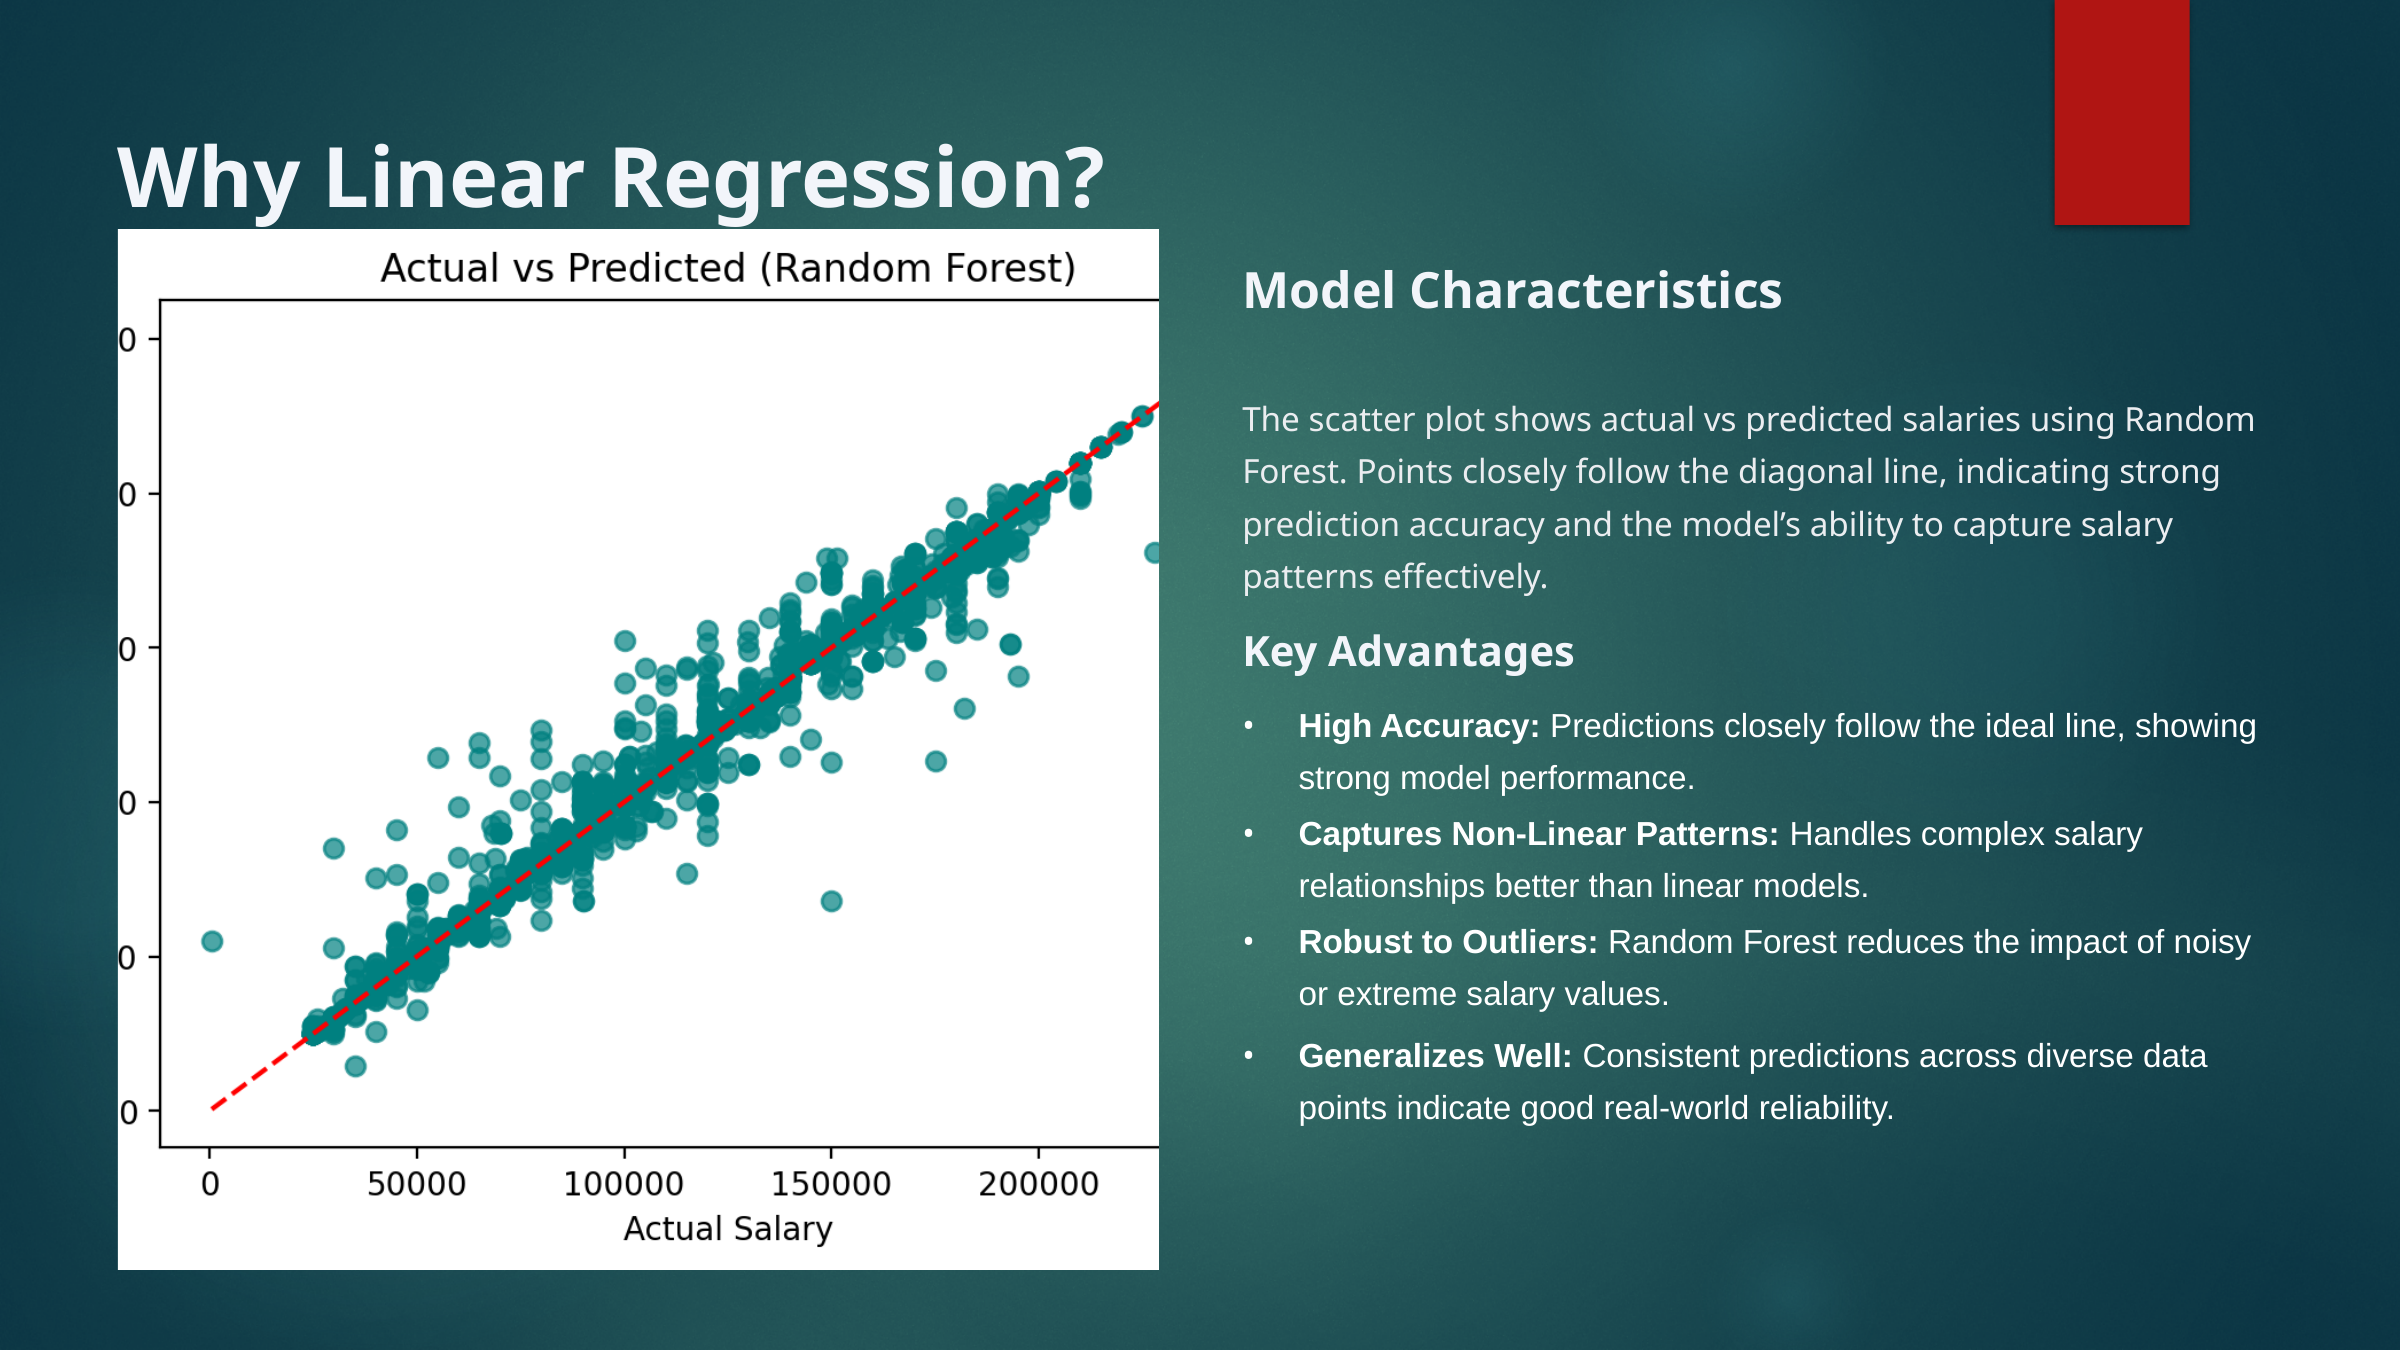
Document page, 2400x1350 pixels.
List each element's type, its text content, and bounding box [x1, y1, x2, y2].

text_box High Accuracy: Predictions closely follow the ideal line, showing strong model performance. [1242, 691, 2284, 736]
text_box Key Advantages [1242, 609, 1664, 665]
text_box Model Characteristics [1242, 239, 1791, 306]
text_box The scatter plot shows actual vs predicted salaries using Random Forest. Points closely follow the diagonal line, indicating strong prediction accuracy and the model’s ability to capture salary patterns effectively. [1242, 385, 2284, 518]
text_box Generalizes Well: Consistent predictions across diverse data points indicate good real-world reliability. [1242, 1022, 2284, 1066]
picture [0, 0, 2400, 1350]
text_box Robust to Outliers: Random Forest reduces the impact of noisy or extreme salary values. [1242, 907, 2284, 952]
text_box Why Linear Regression? [117, 92, 1108, 203]
text_box Captures Non-Linear Patterns: Handles complex salary relationships better than linear models. [1242, 799, 2284, 844]
